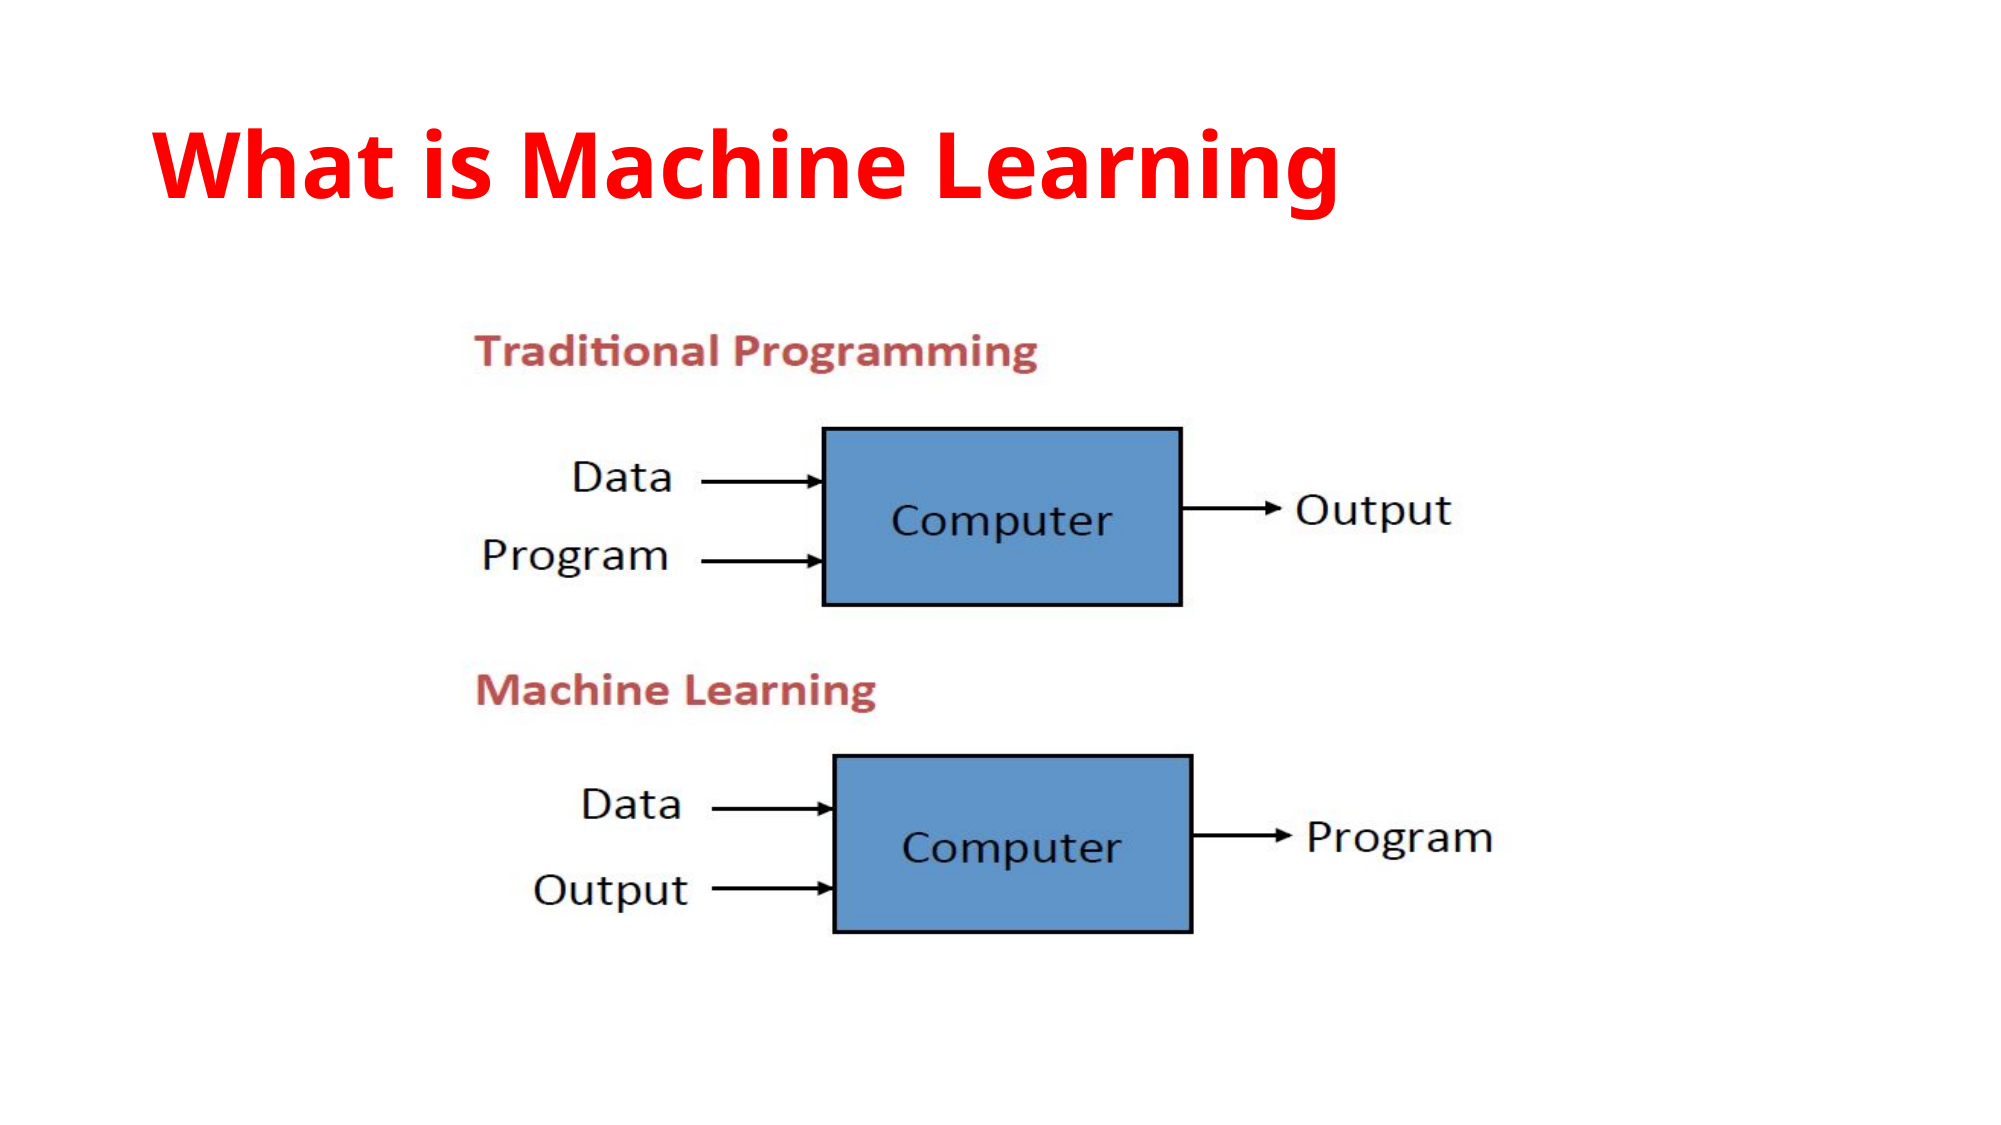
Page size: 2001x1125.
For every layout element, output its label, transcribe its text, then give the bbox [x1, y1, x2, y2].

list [389, 280, 1572, 966]
title What is Machine Learning [137, 59, 1863, 278]
